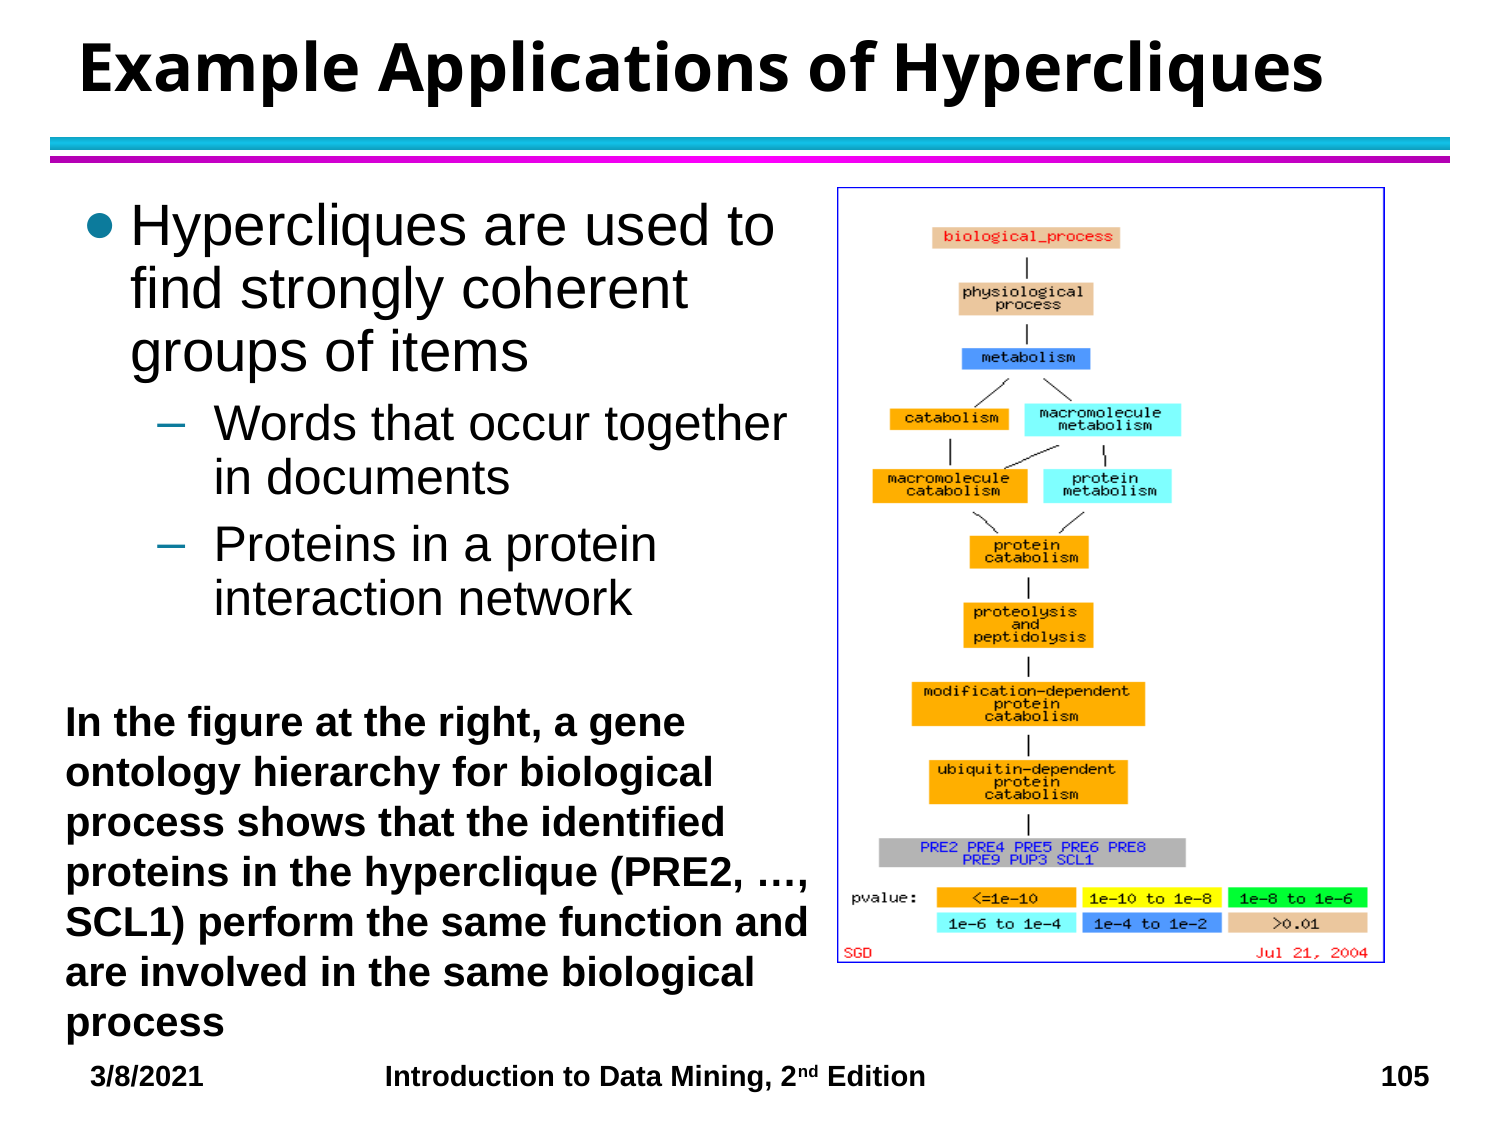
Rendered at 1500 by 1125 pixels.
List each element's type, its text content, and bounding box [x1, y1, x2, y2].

list Hypercliques are used to find strongly coherent groups of items Words that occur together in documents Proteins in a protein interaction network [67, 187, 825, 650]
picture [837, 187, 1385, 963]
text_box In the figure at the right, a gene ontology hierarchy for biological process shows that the identified proteins in the hyperclique (PRE2, …, SCL1) perform the same function and are involved in the same biological process [50, 687, 838, 1053]
title Example Applications of Hypercliques [62, 24, 1421, 113]
